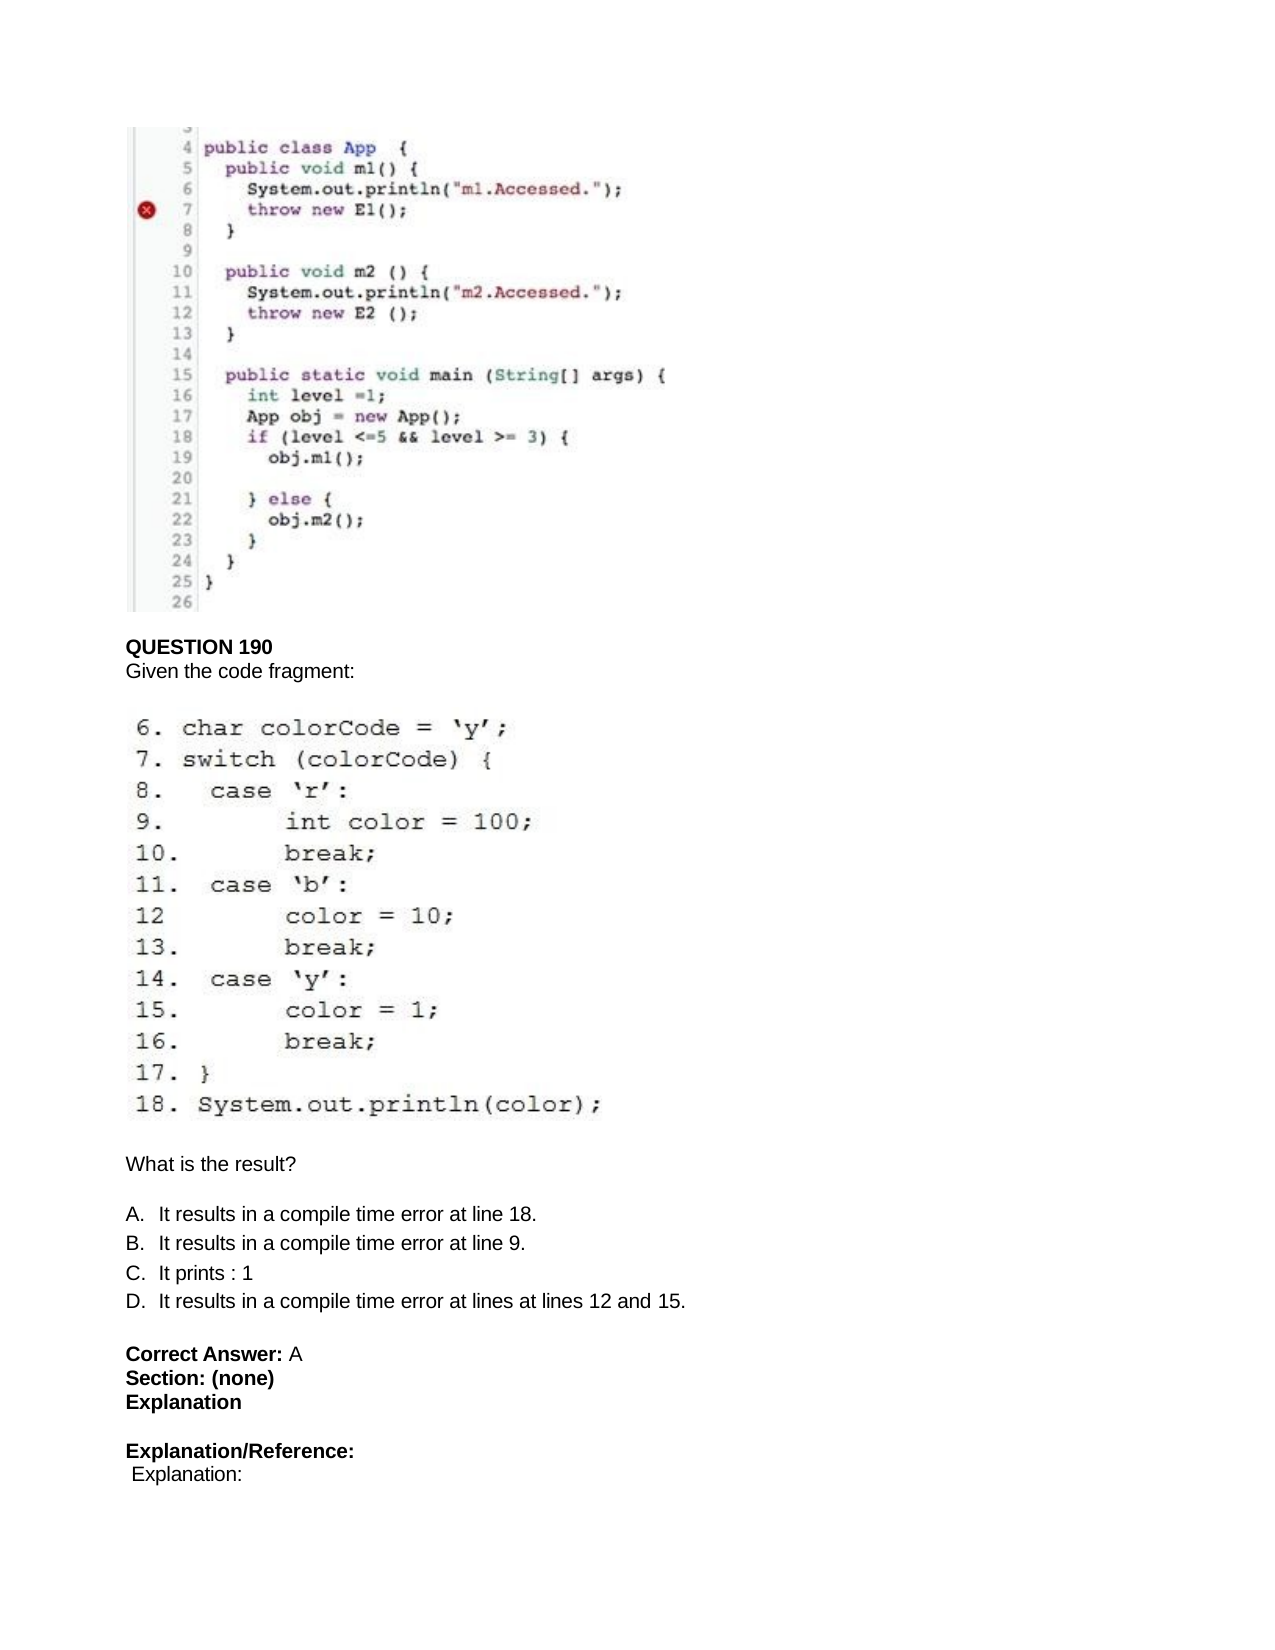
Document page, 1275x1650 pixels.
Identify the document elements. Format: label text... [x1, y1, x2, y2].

text_box What is the result? It results in a compile time error at line 18. It results in a compile time error at line 9. It prints : 1 It results in a compile time error at lines at lines 12 and 15. Correct Answer: A Section: (none) Explanation Explanation/Reference: Explanation: [123, 1148, 697, 1486]
text_box [127, 127, 665, 612]
text_box QUESTION 190 Given the code fragment: [123, 632, 362, 683]
text_box [127, 707, 603, 1121]
